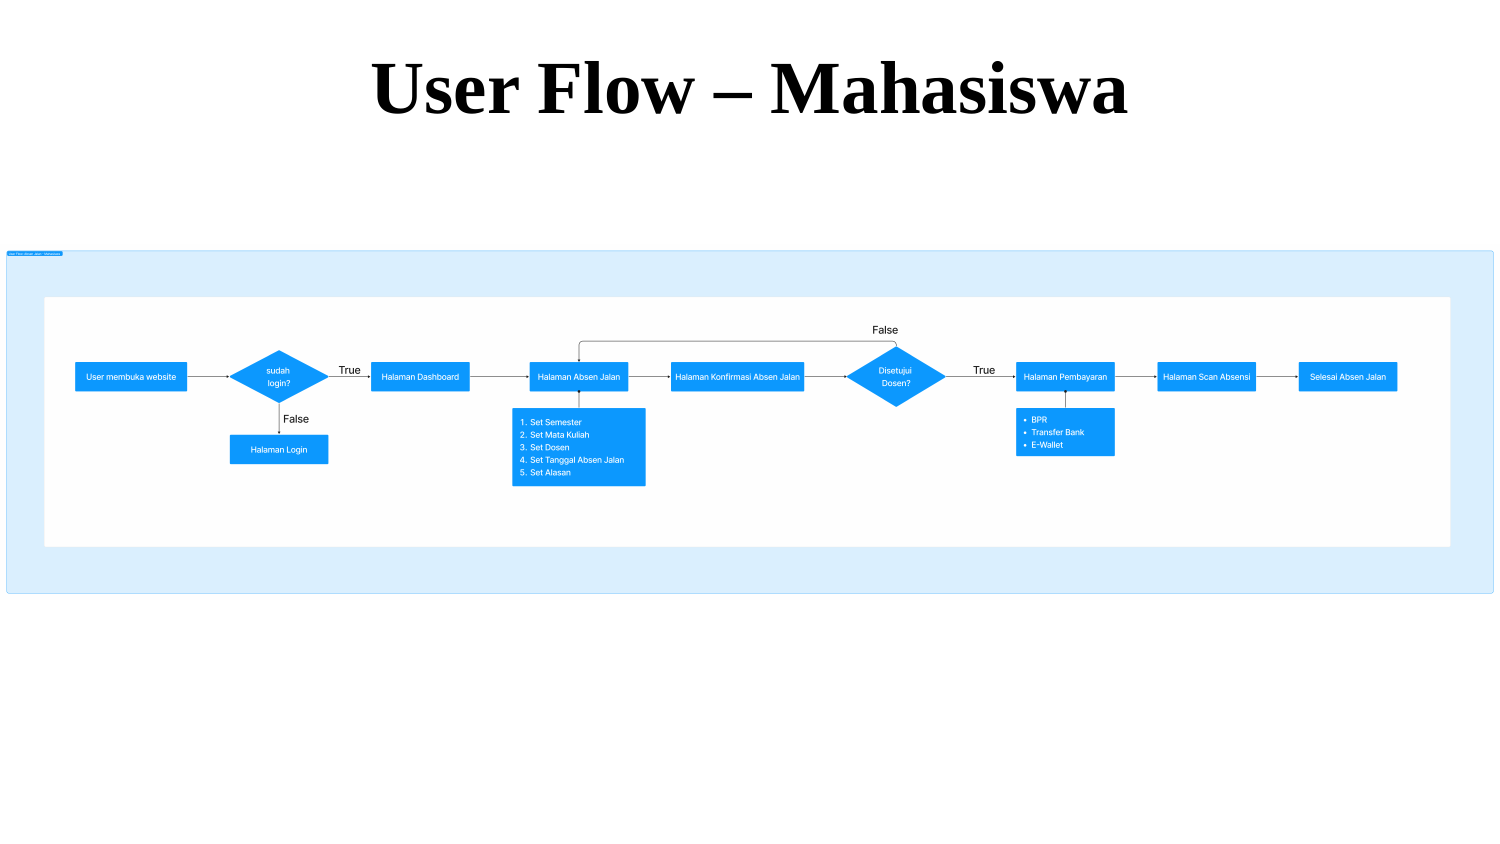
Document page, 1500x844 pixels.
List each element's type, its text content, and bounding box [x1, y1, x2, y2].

picture [0, 244, 1500, 600]
title User Flow – Mahasiswa [51, 0, 1449, 78]
